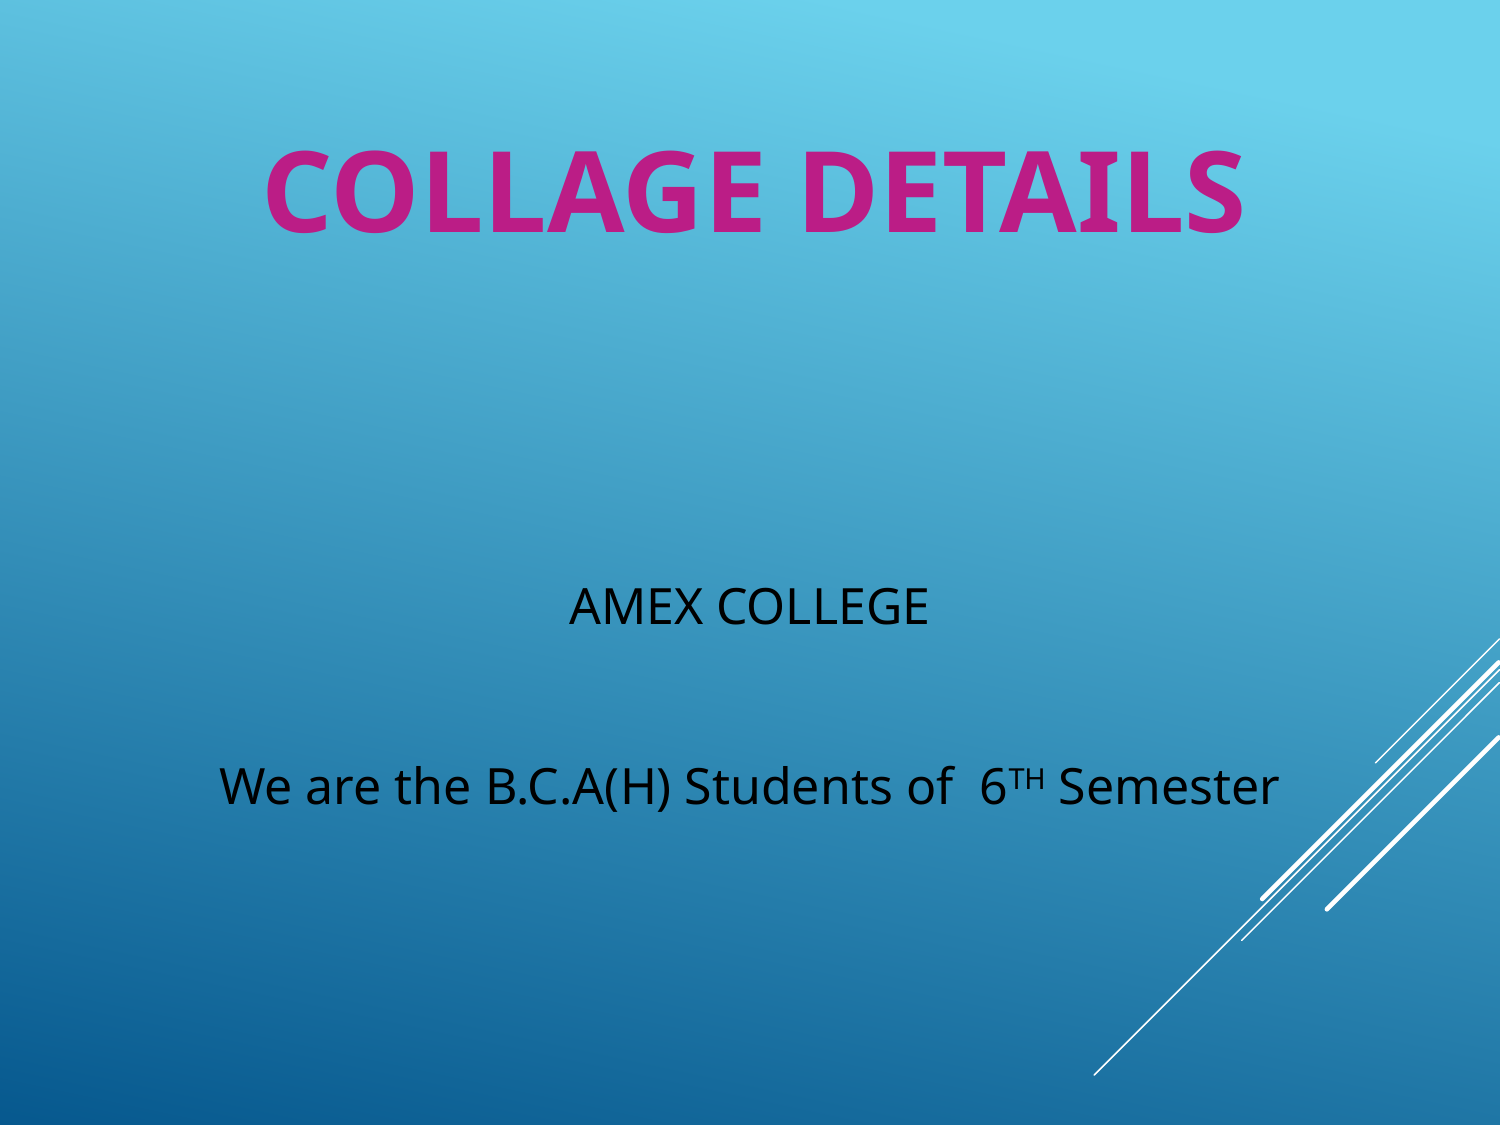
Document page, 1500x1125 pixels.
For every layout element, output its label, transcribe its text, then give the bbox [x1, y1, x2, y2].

text_box COLLAGE DETAILS [246, 112, 1263, 263]
text_box AMEX COLLEGE We are the B.C.A(H) Students of 6TH Semester [0, 567, 1500, 823]
